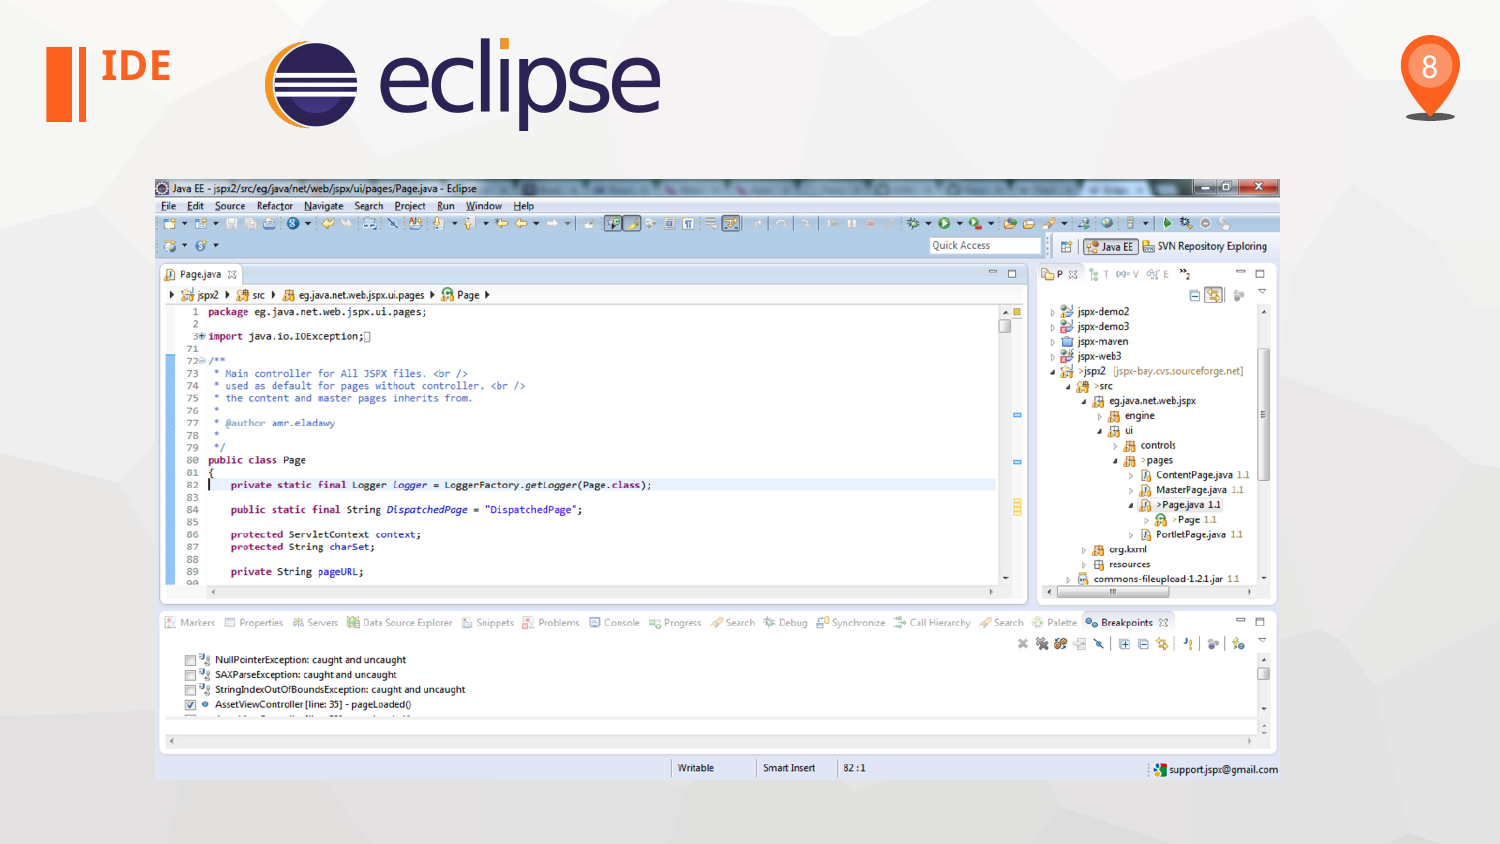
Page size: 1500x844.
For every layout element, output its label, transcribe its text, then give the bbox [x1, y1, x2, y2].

text_box IDE [86, 31, 188, 97]
picture [0, 0, 1500, 844]
slide_number 8 [1254, 42, 1500, 88]
text_box [44, 45, 74, 124]
